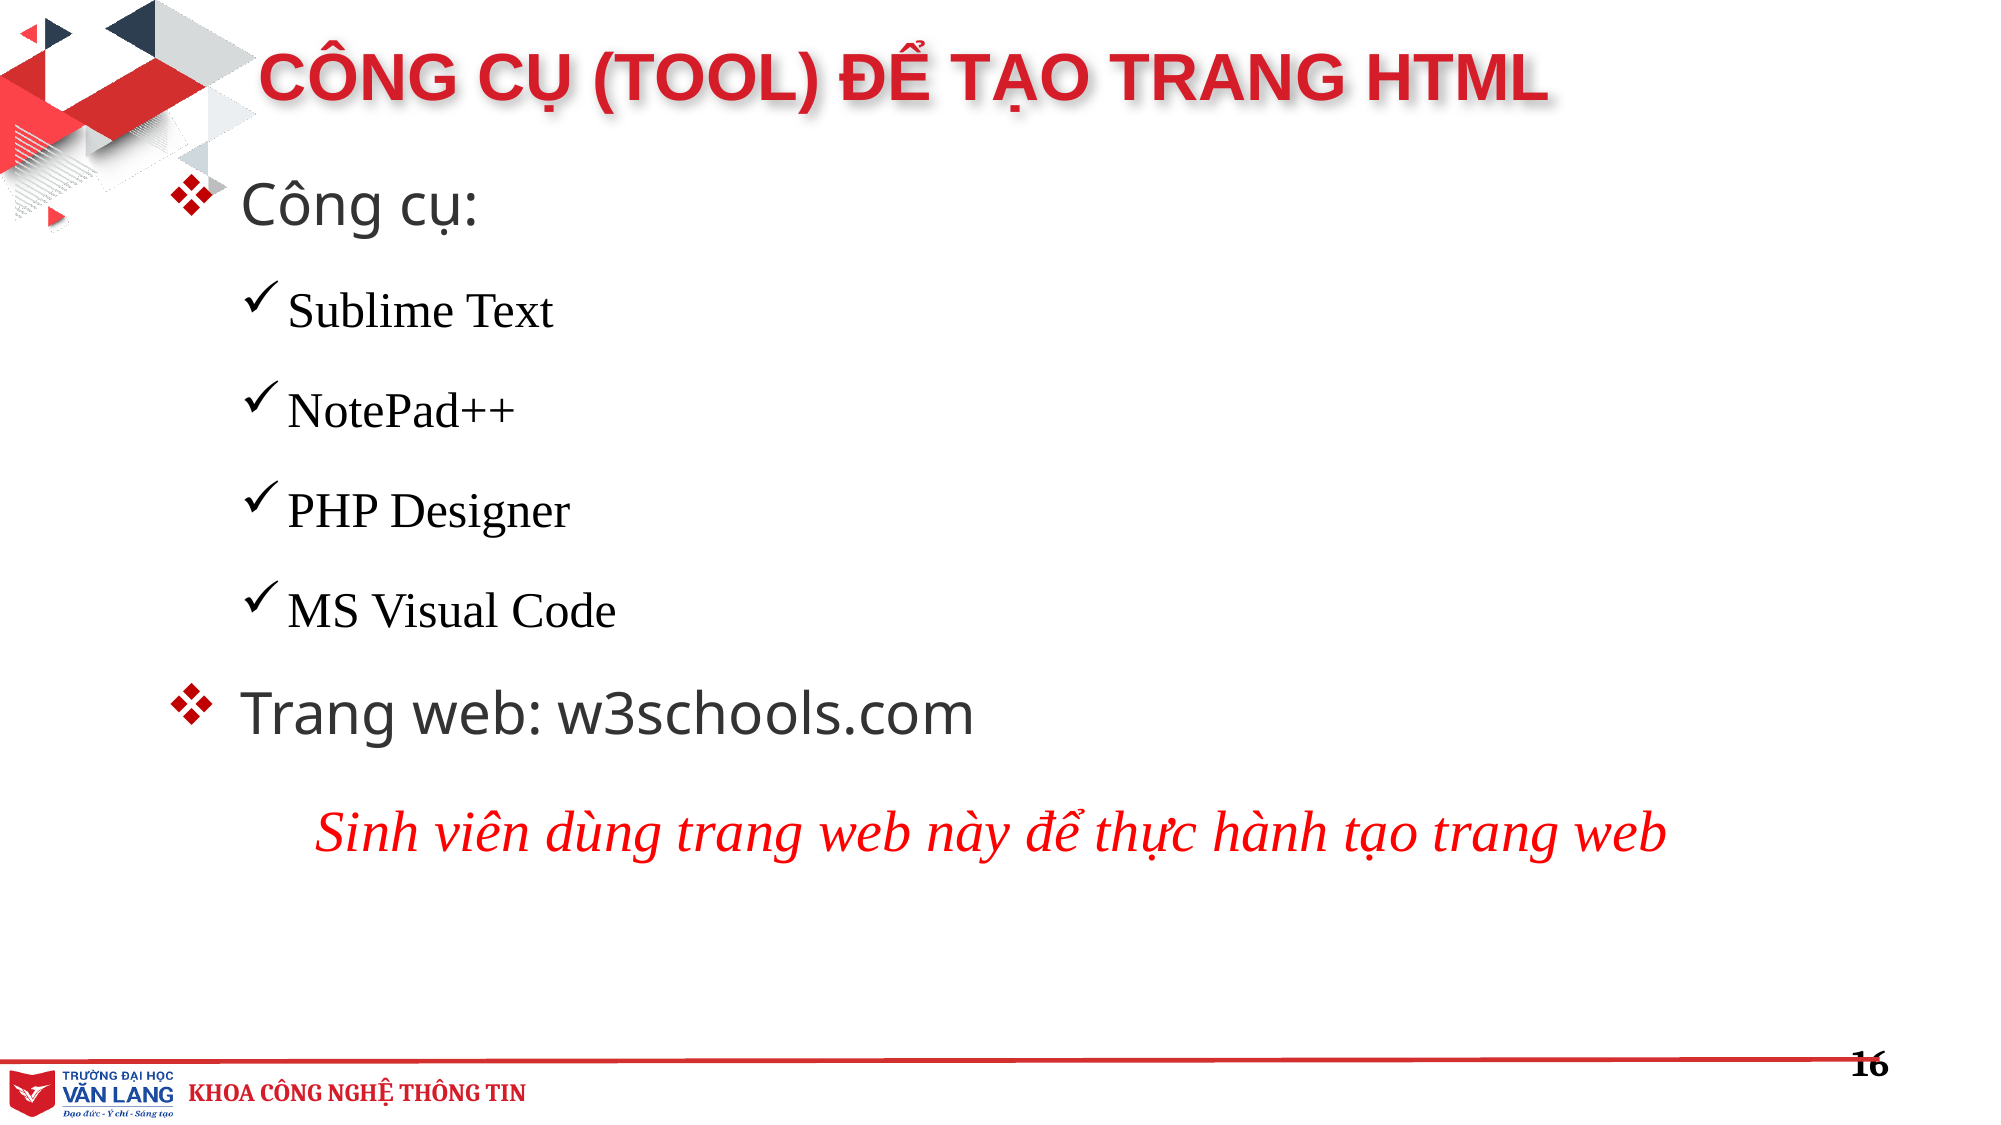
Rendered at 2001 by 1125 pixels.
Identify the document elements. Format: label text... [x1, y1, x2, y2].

text_box CÔNG CỤ (TOOL) ĐỂ TẠO TRANG HTML [244, 26, 1929, 122]
text_box Công cụ: Sublime Text NotePad++ PHP Designer MS Visual Code Trang web: w3schools.com Sinh viên dùng trang web này để thực hành tạo trang web [150, 146, 1886, 939]
picture [8, 1069, 173, 1118]
picture [0, 0, 256, 233]
